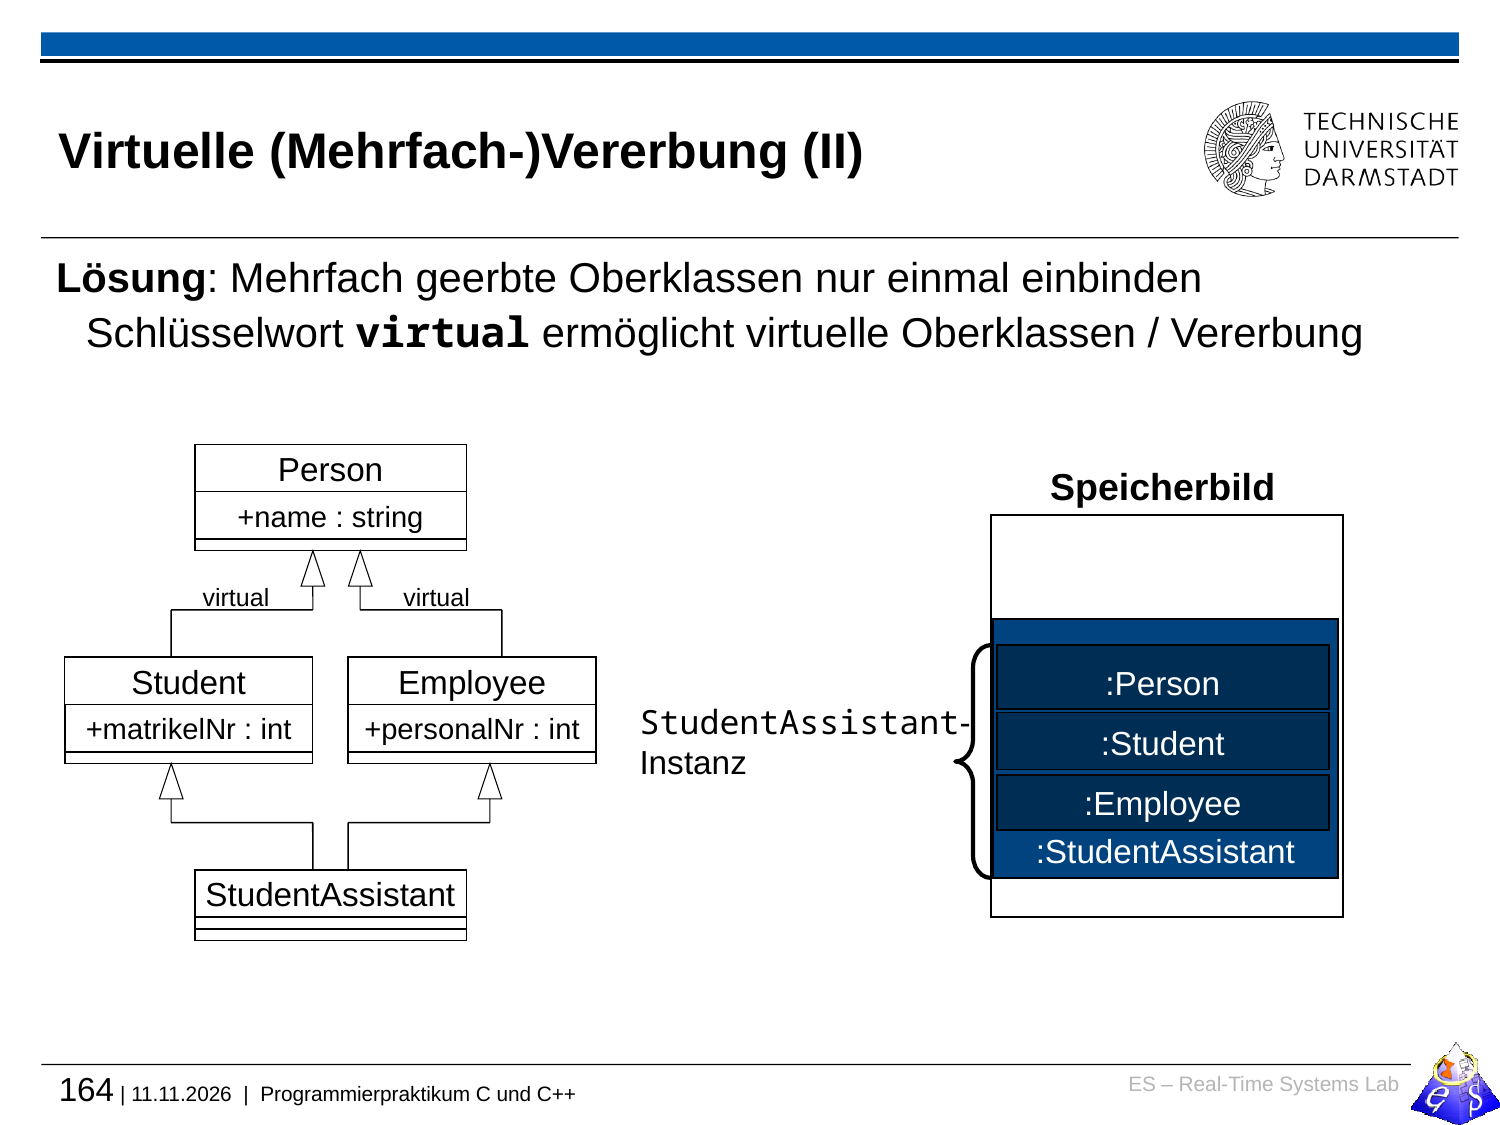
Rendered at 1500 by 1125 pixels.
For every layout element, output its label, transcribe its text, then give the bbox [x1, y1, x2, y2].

text_box Lösung: Mehrfach geerbte Oberklassen nur einmal einbinden Schlüsselwort virtual ermöglicht virtuelle Oberklassen / Vererbung [41, 243, 1459, 386]
picture [1411, 1041, 1500, 1125]
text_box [64, 444, 597, 941]
title Virtuelle (Mehrfach-)Vererbung (II) [58, 80, 1187, 218]
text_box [636, 459, 1344, 918]
picture [1187, 84, 1483, 214]
